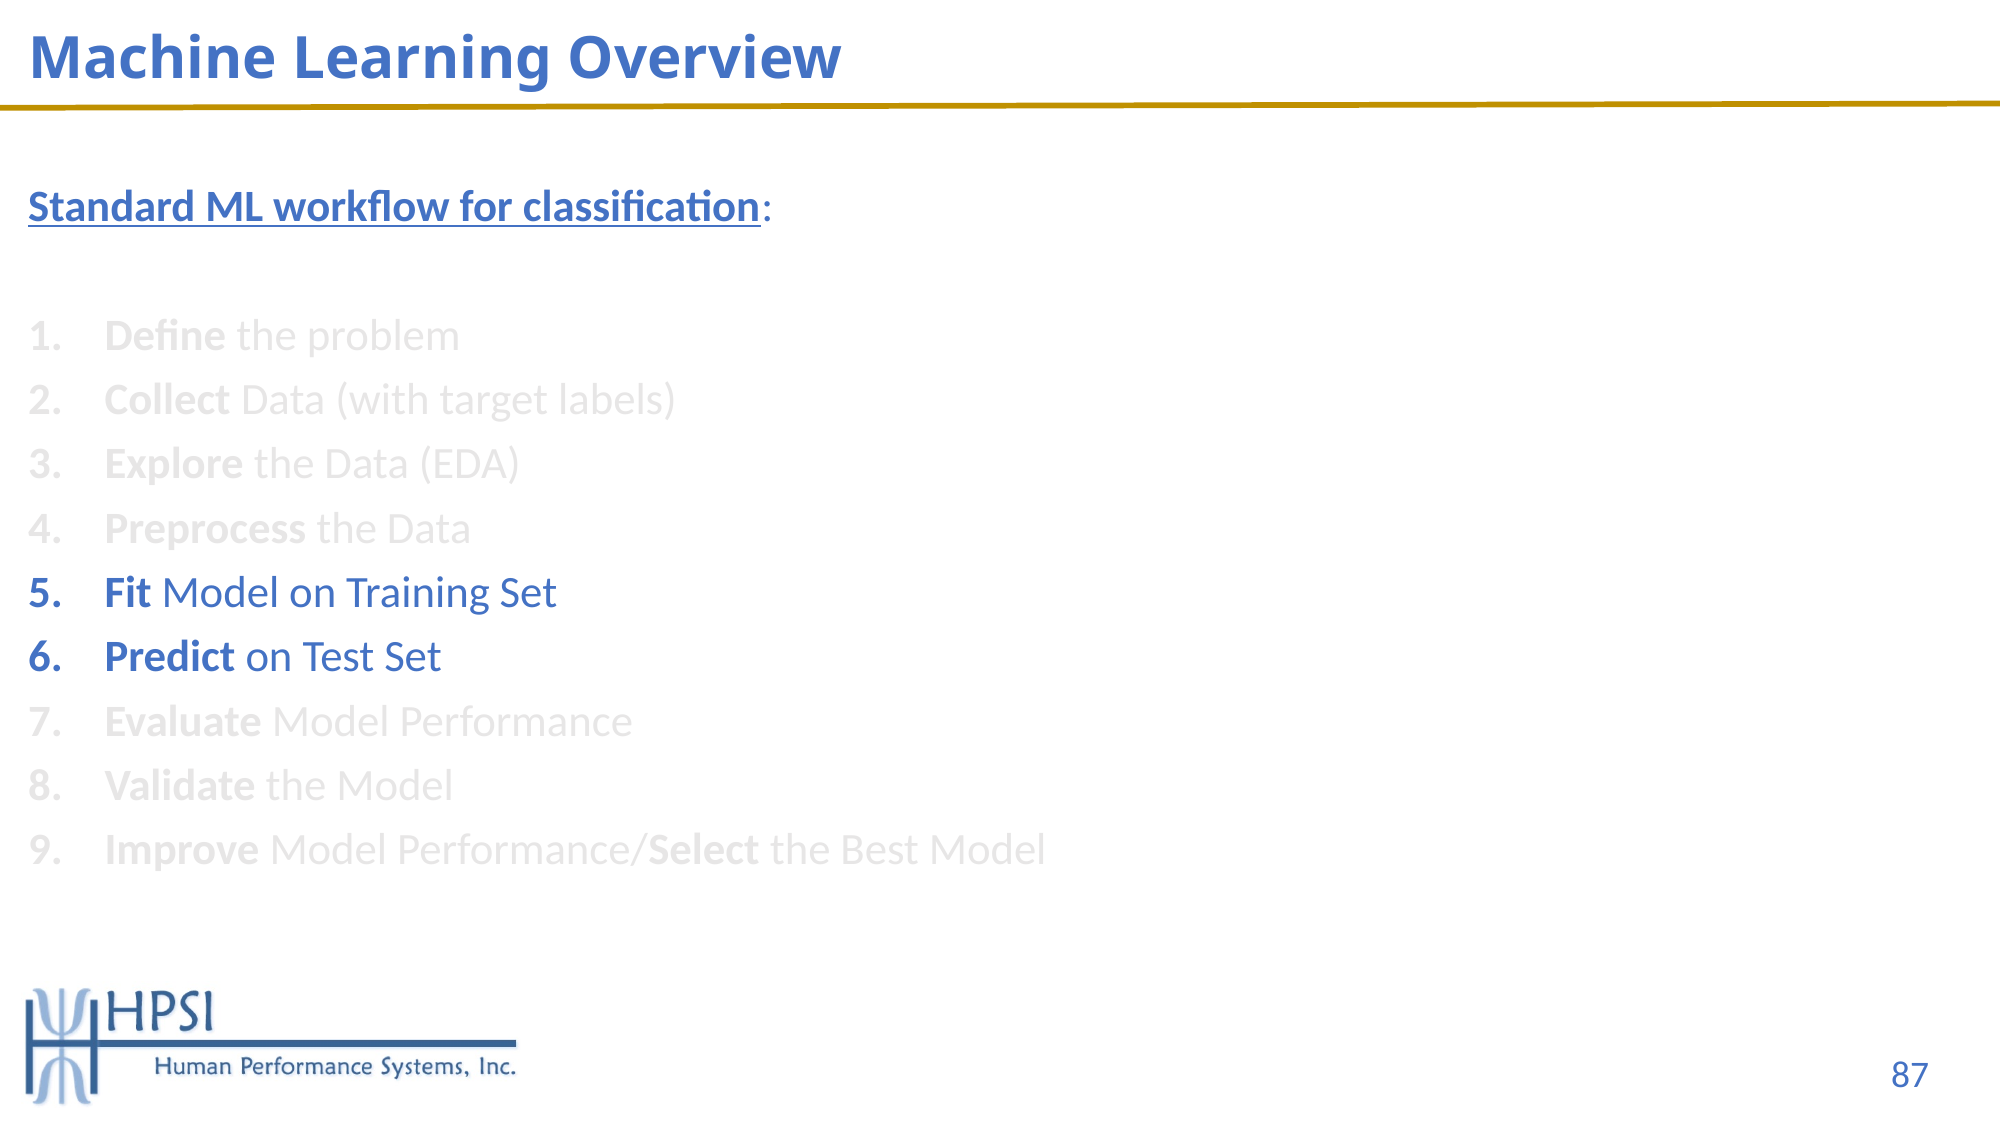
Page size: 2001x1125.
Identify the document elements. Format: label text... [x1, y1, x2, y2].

list Standard ML workflow for classification: Define the problem Collect Data (with target labels) Explore the Data (EDA) Preprocess the Data Fit Model on Training Set Predict on Test Set Evaluate Model Performance Validate the Model Improve Model Performance/Select the Best Model [13, 175, 1739, 889]
picture [21, 981, 524, 1108]
title Machine Learning Overview [13, 0, 1739, 120]
slide_number 87 [1493, 1042, 1944, 1103]
